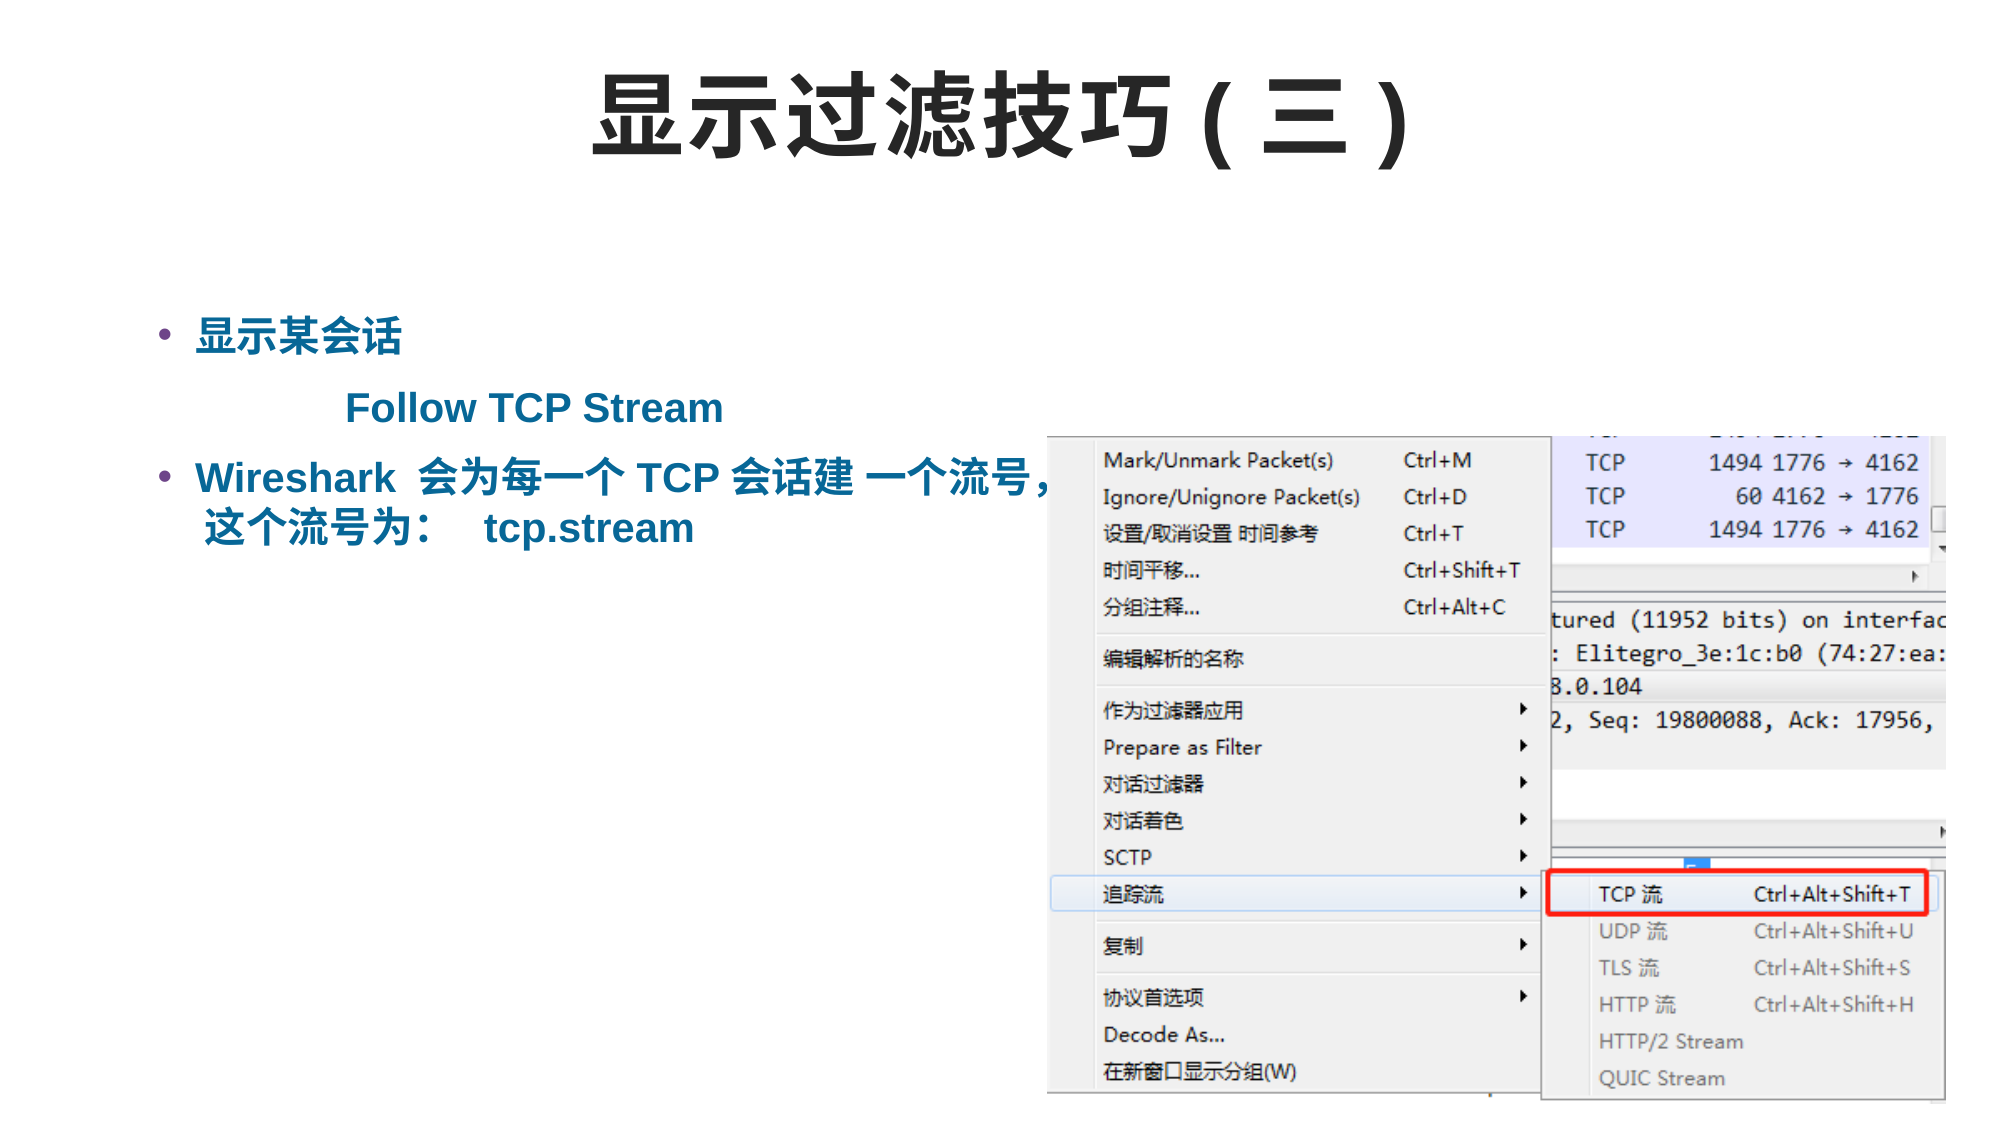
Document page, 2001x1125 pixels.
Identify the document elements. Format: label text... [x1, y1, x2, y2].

title 显示过滤技巧(三) [137, 59, 1863, 278]
list 显示某会话 Follow TCP Stream Wireshark 会为每一个TCP会话建 一个流号， 这个流号为： tcp.stream [137, 299, 1063, 957]
picture [1047, 436, 1946, 1104]
